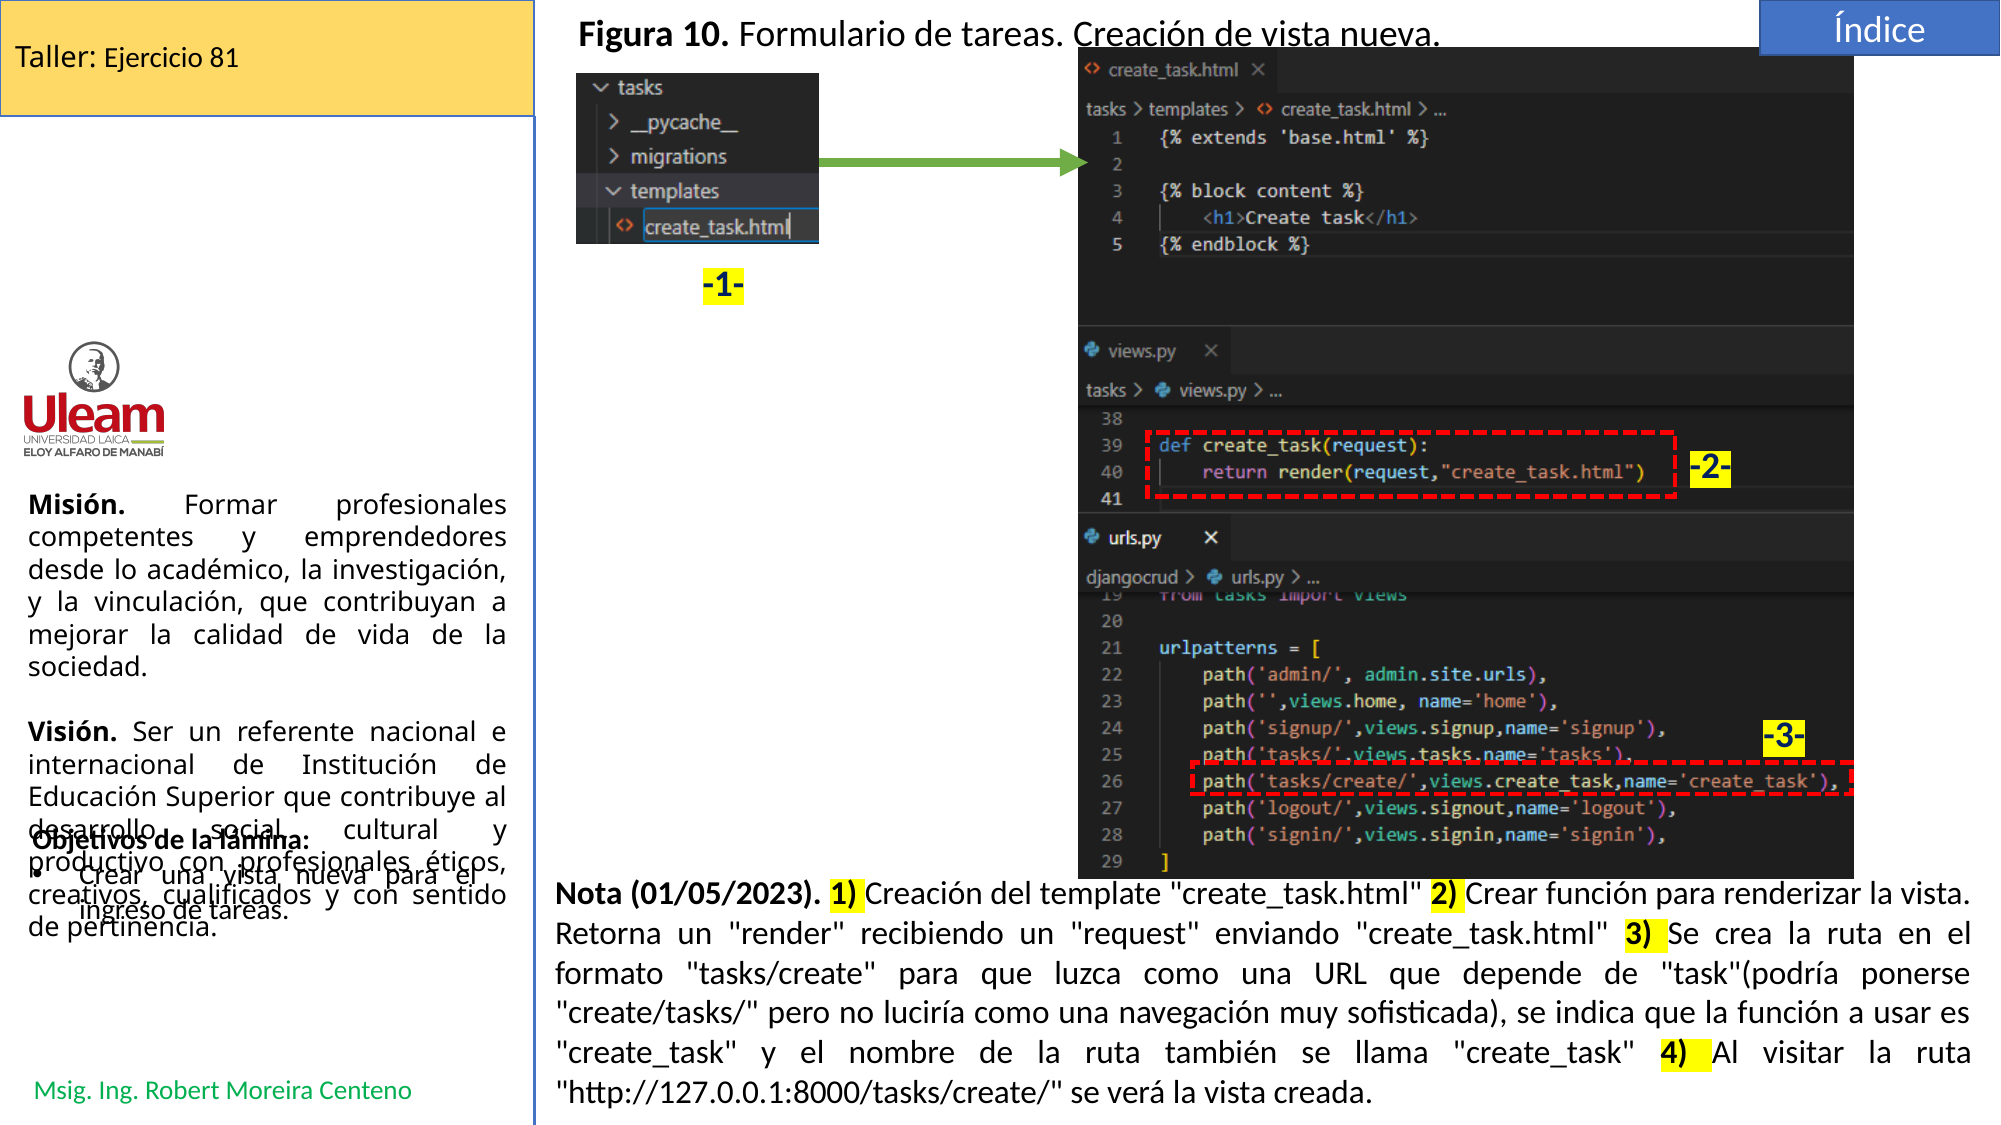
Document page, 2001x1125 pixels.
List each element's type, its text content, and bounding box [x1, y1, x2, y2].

text_box Nota (01/05/2023). 1) Creación del template "create_task.html" 2) Crear función para renderizar la vista. Retorna un "render" recibiendo un "request" enviando "create_task.html" 3) Se crea la ruta en el formato "tasks/create" para que luzca como una URL que depende de "task"(podría ponerse "create/tasks/" pero no luciría como una navegación muy sofisticada), se indica que la función a usar es "create_task" y el nombre de la ruta también se llama "create_task" 4) Al visitar la ruta "http://127.0.0.1:8000/tasks/create/" se verá la vista creada. [540, 863, 1987, 1118]
title Taller: Ejercicio 81 [0, 0, 535, 117]
text_box Índice [1759, 0, 2000, 56]
text_box Msig. Ing. Robert Moreira Centeno [18, 1064, 428, 1112]
picture [576, 73, 819, 244]
picture [1078, 47, 1854, 879]
picture [12, 329, 176, 470]
text_box Misión. Formar profesionales competentes y emprendedores desde lo académico, la investigación, y la vinculación, que contribuyan a mejorar la calidad de vida de la sociedad. Visión. Ser un referente nacional e internacional de Institución de Educación Superior que contribuye al desarrollo social, cultural y productivo con profesionales éticos, creativos, cualificados y con sentido de pertinencia. [13, 479, 522, 950]
text_box Figura 10. Formulario de tareas. Creación de vista nueva. [563, 1, 1759, 62]
text_box -1- [687, 251, 794, 311]
